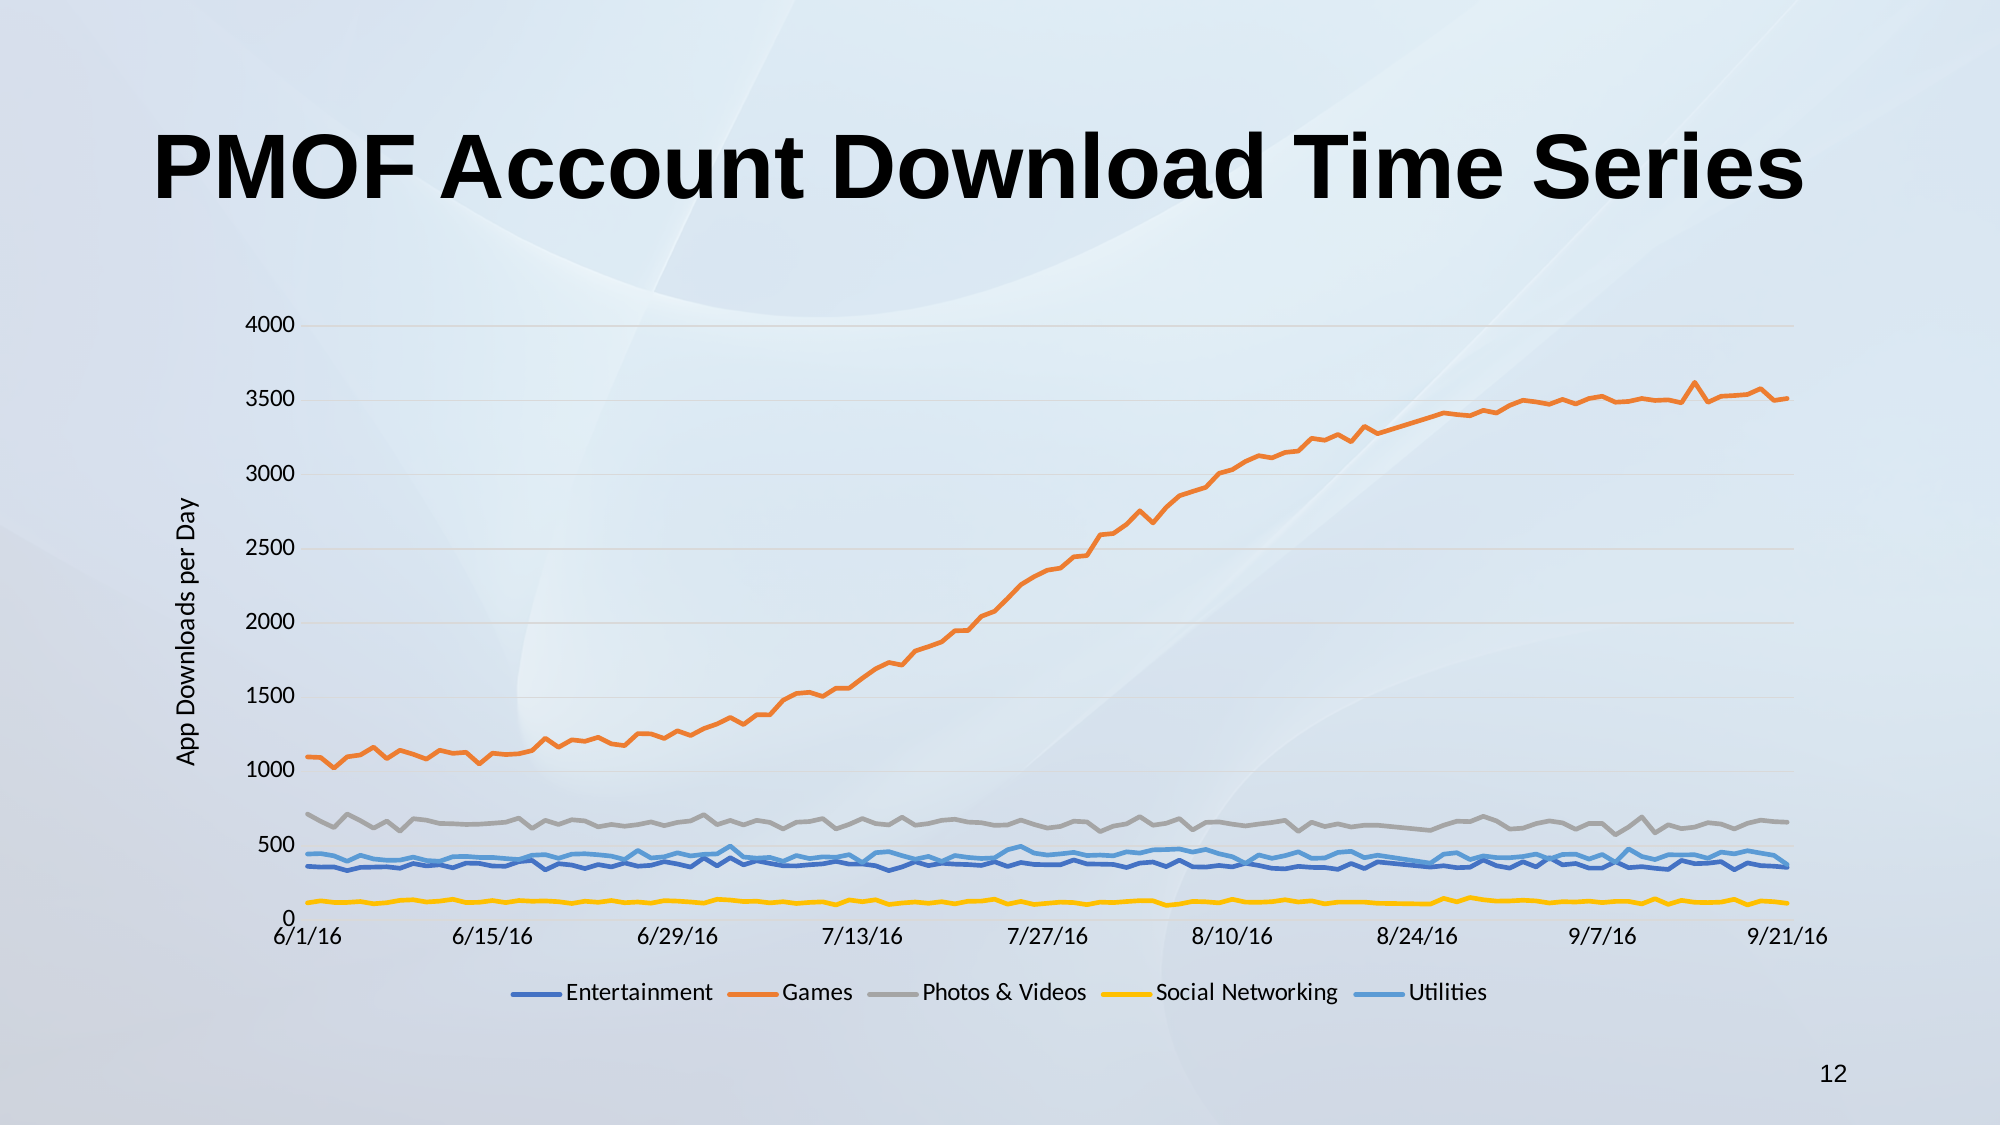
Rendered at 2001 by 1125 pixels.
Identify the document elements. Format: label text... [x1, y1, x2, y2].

title PMOF Account Download Time Series [137, 59, 1863, 278]
chart [137, 299, 1863, 1014]
slide_number 12 [1412, 1042, 1863, 1103]
